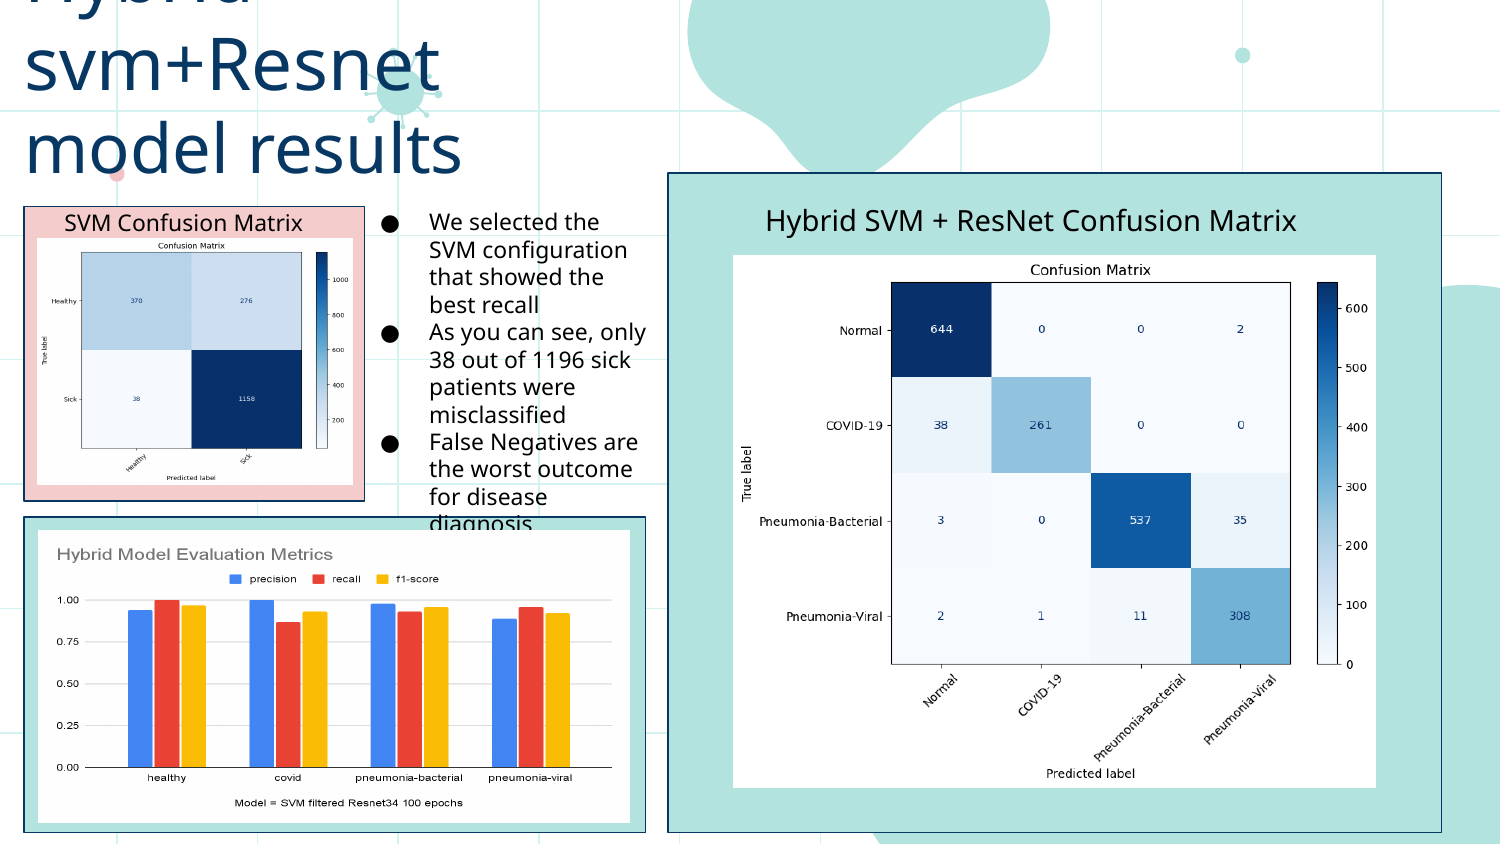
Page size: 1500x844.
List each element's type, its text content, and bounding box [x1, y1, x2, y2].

picture [38, 530, 631, 824]
text_box [24, 206, 339, 501]
title Hybrid svm+Resnet model results [9, 101, 664, 203]
text_box We selected the SVM configuration that showed the best recall As you can see, only 38 out of 1196 sick patients were misclassified False Negatives are the worst outcome for disease diagnosis [339, 192, 668, 553]
text_box [667, 173, 1442, 833]
picture [36, 238, 354, 485]
text_box [24, 516, 646, 833]
picture [732, 255, 1376, 788]
text_box Hybrid SVM + ResNet Confusion Matrix [749, 186, 1500, 264]
text_box SVM Confusion Matrix [49, 196, 339, 222]
